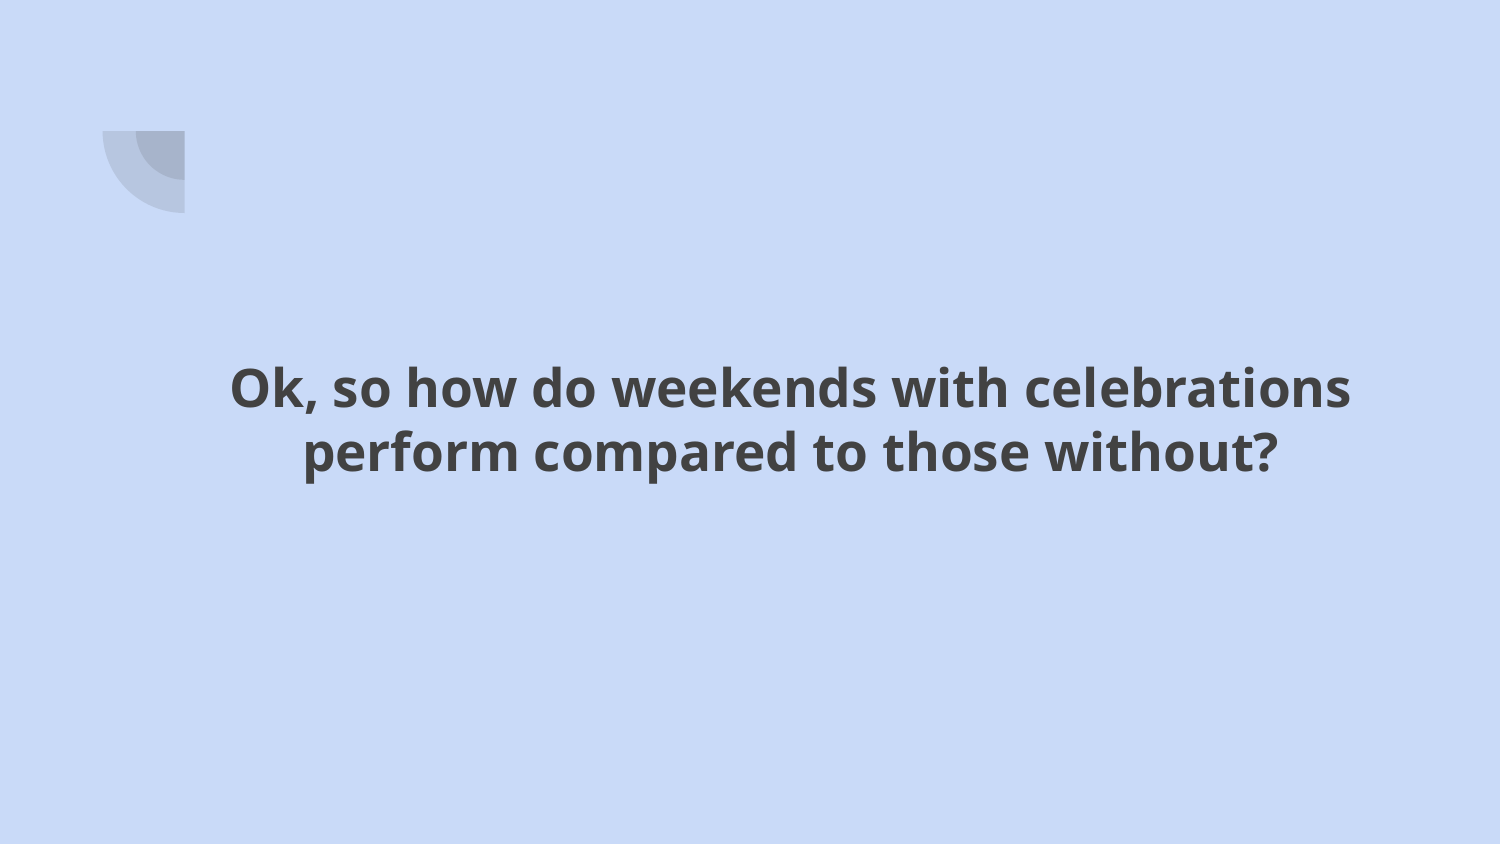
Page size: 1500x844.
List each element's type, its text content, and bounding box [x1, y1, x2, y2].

title Ok, so how do weekends with celebrations perform compared to those without? [213, 339, 1368, 504]
